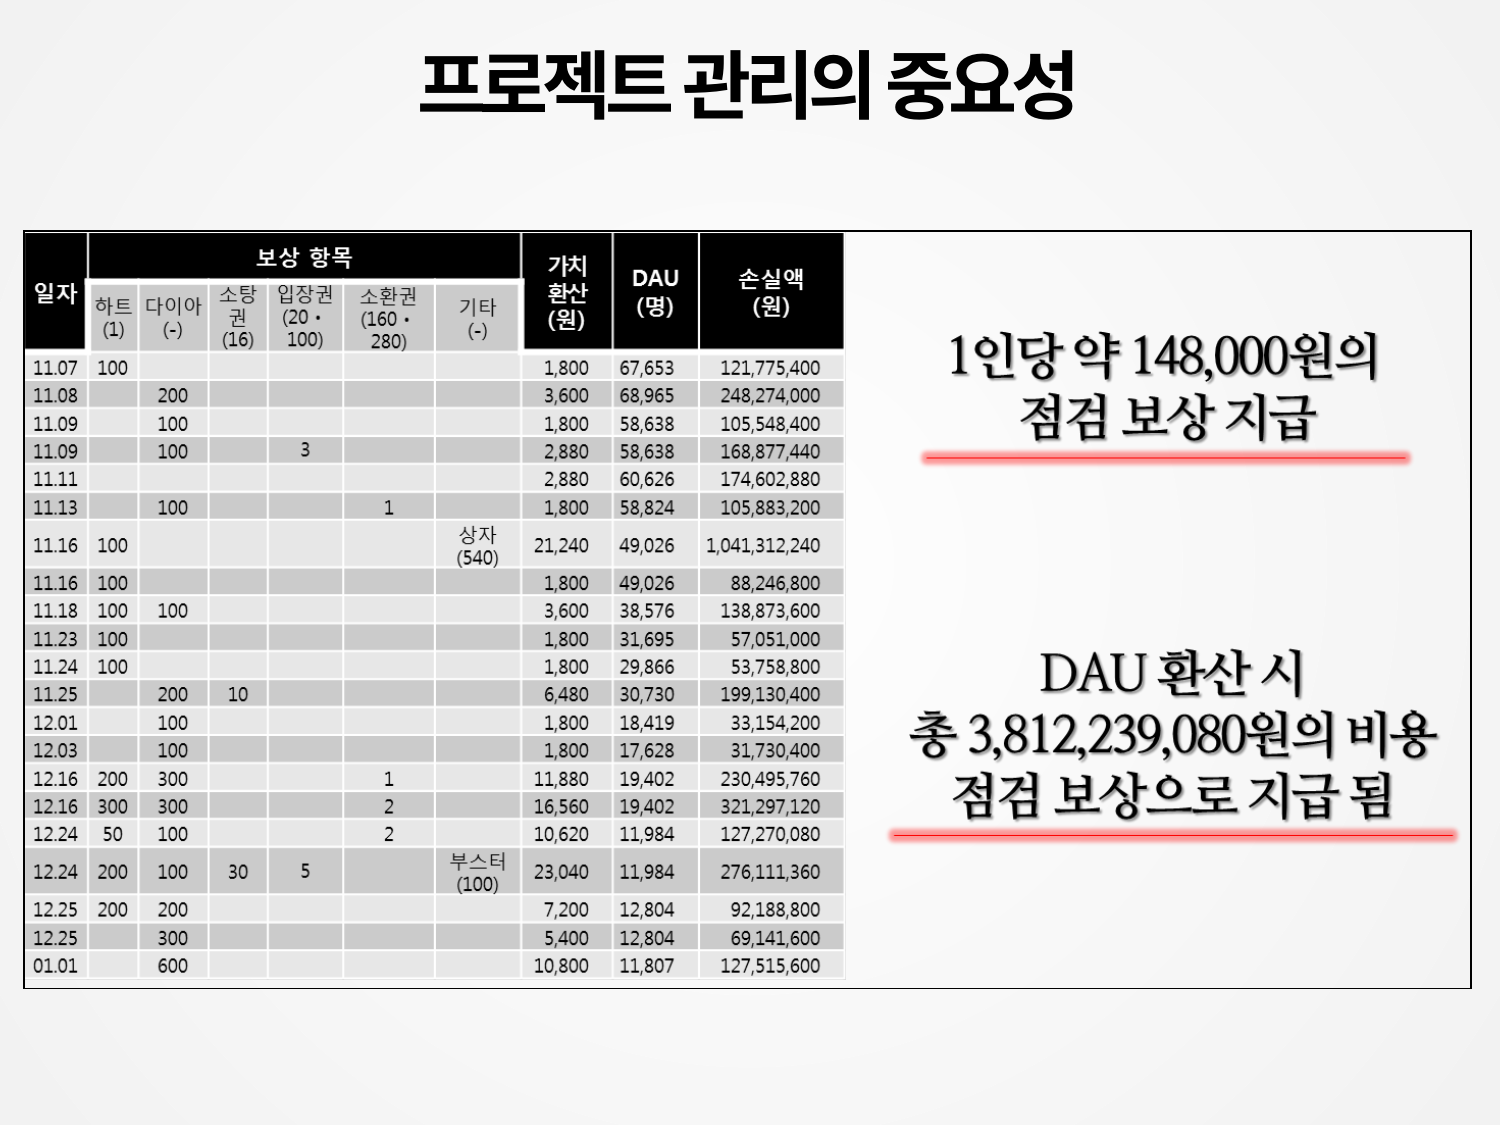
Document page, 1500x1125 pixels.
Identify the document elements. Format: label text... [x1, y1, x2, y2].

picture [24, 231, 1471, 988]
text_box 프로젝트 관리의 중요성 [57, 30, 1440, 136]
